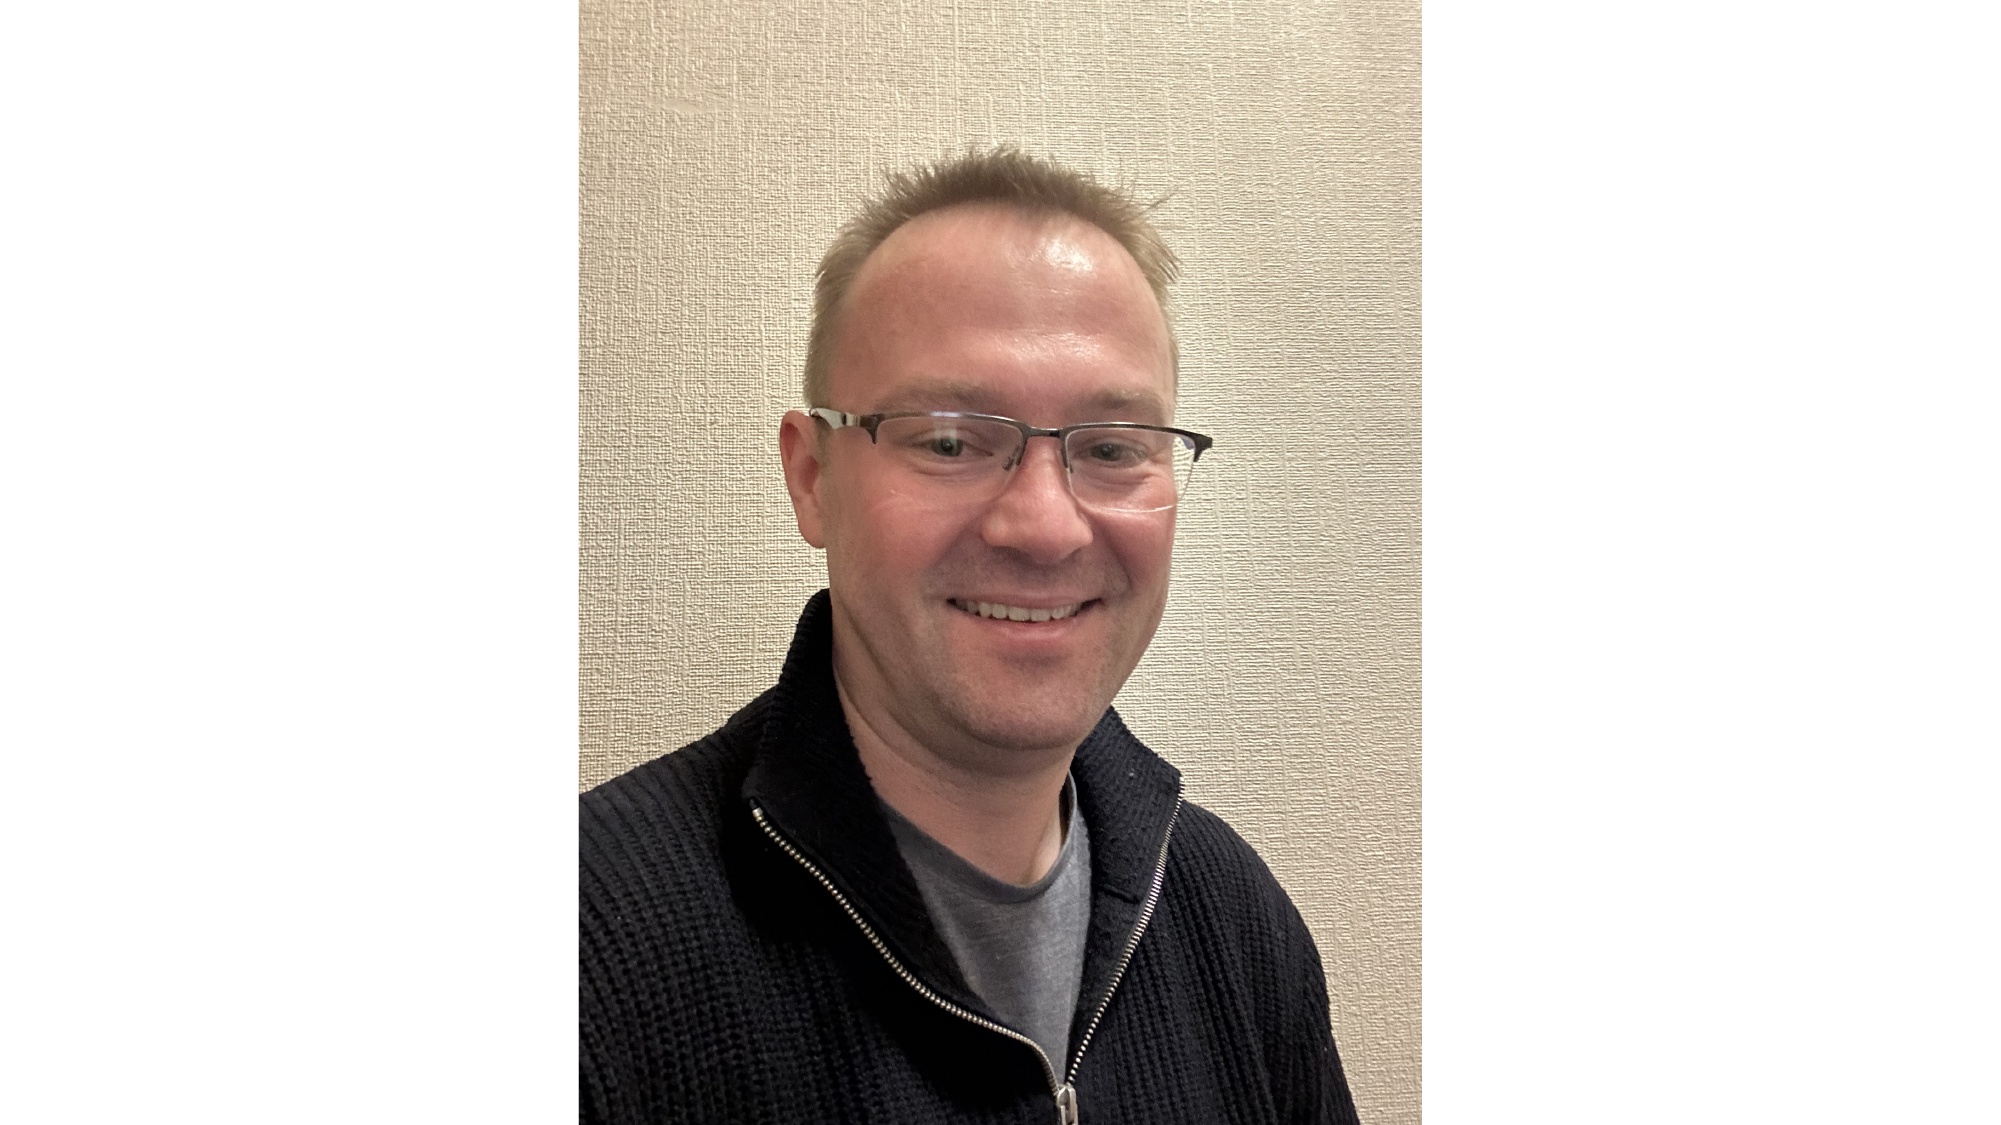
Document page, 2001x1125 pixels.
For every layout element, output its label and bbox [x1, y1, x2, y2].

picture [437, 1, 1563, 1124]
